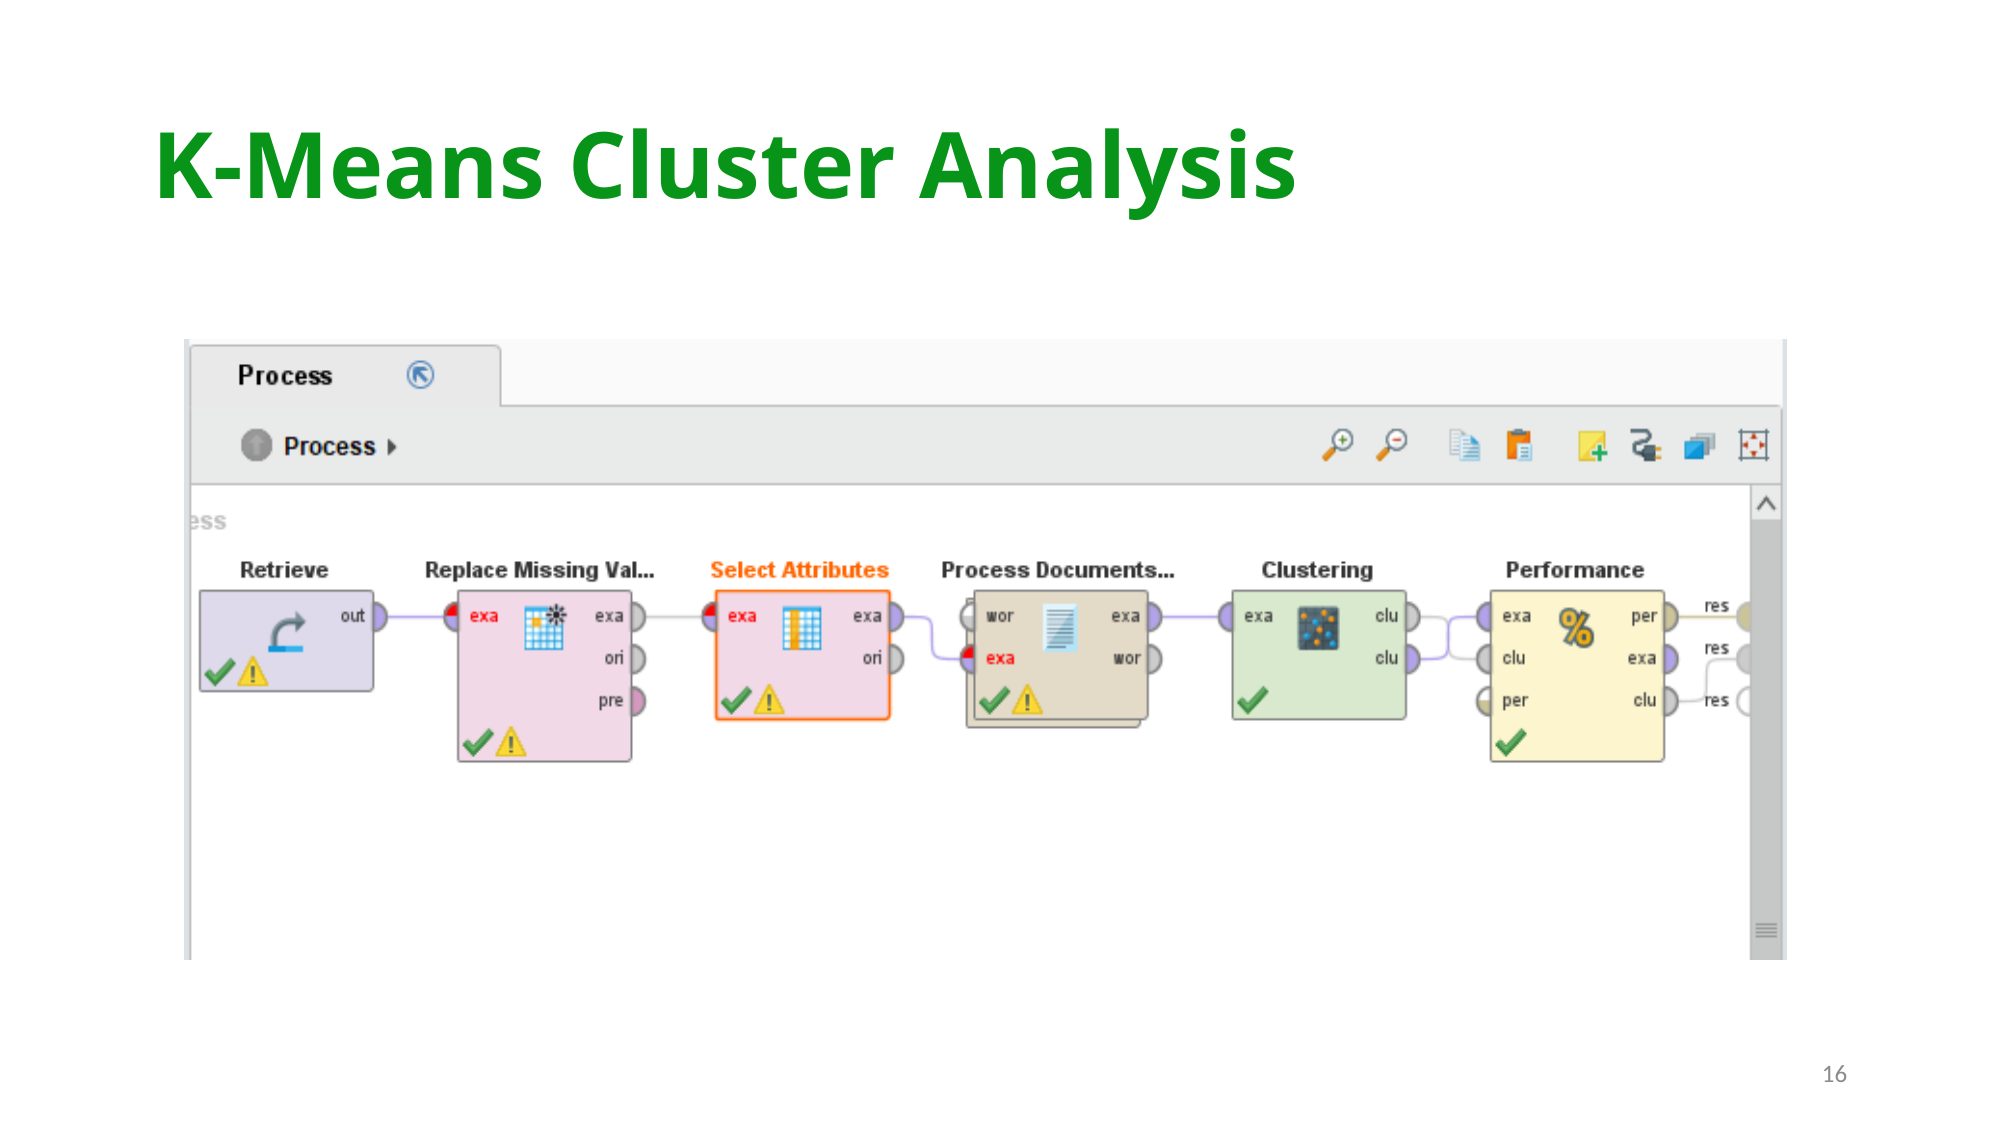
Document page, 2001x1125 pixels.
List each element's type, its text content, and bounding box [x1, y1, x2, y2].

title K-Means Cluster Analysis [137, 59, 1863, 278]
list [184, 339, 1787, 960]
slide_number 16 [1412, 1042, 1863, 1103]
